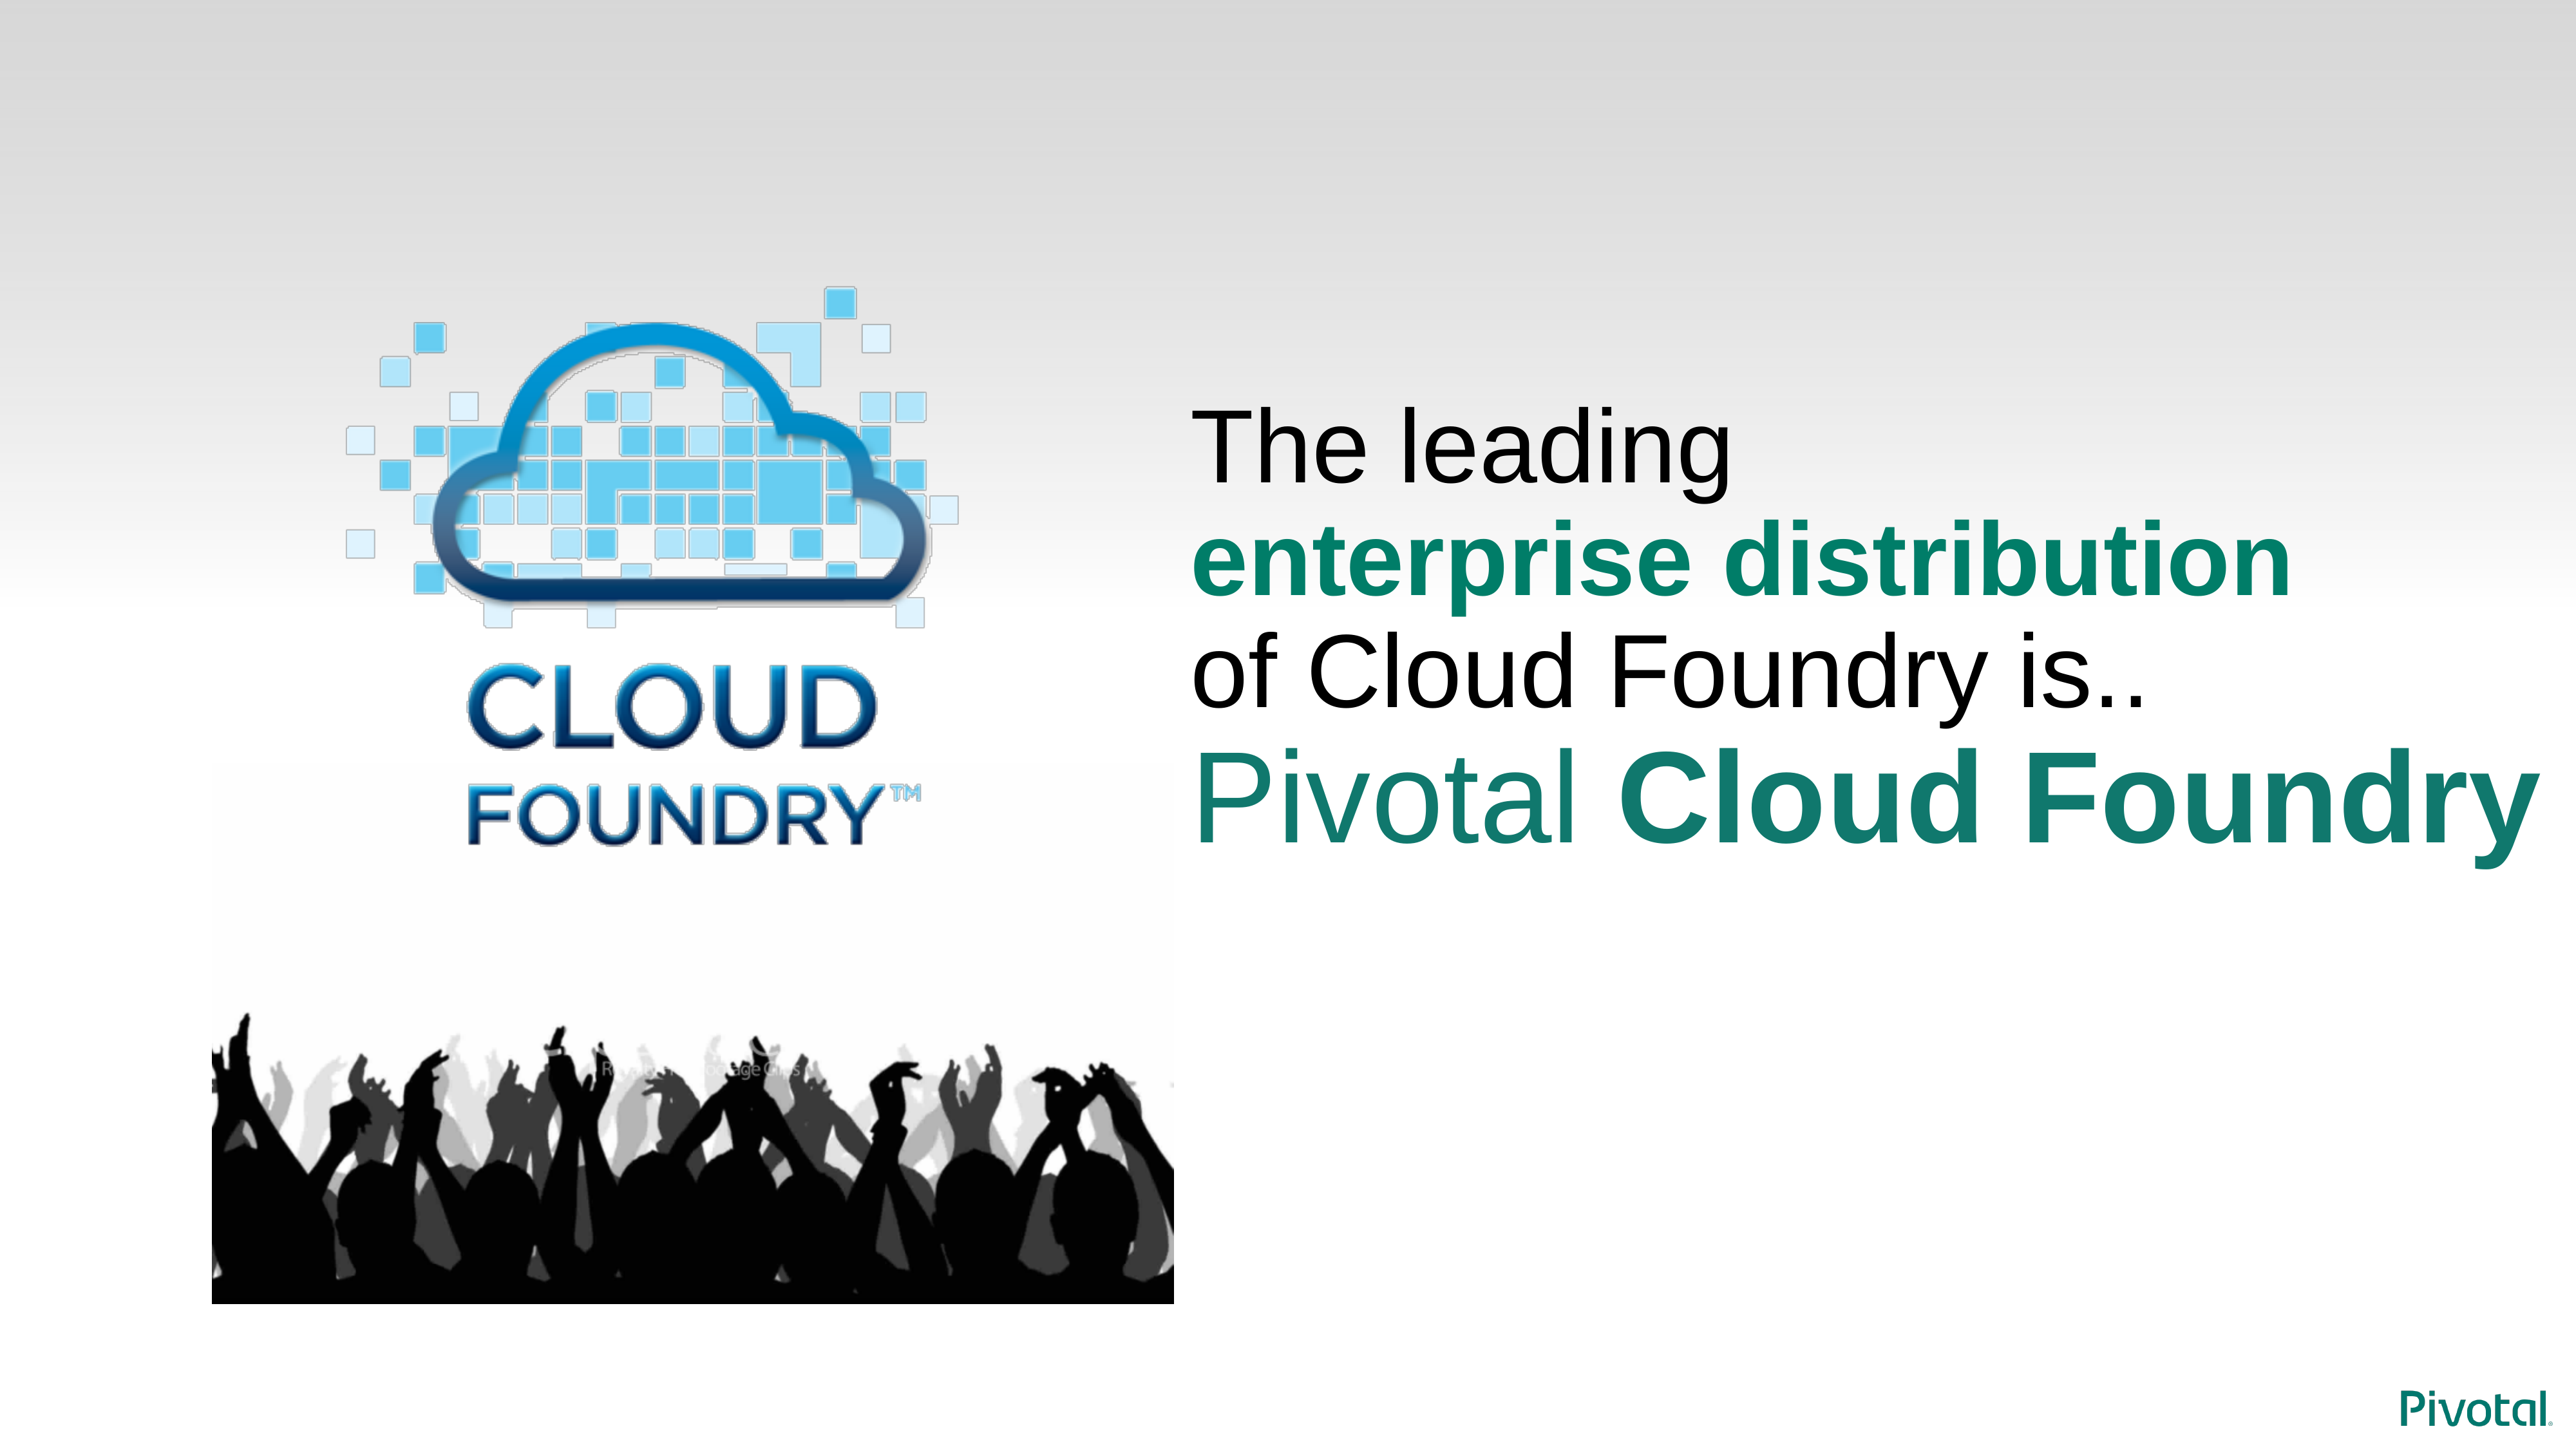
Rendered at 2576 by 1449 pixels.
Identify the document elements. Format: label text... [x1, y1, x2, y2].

text_box [0, 0, 2576, 611]
title The leading enterprise distribution of Cloud Foundry is.. Pivotal Cloud Foundry [1190, 344, 2546, 871]
picture [2339, 1356, 2576, 1449]
picture [212, 220, 1174, 1305]
